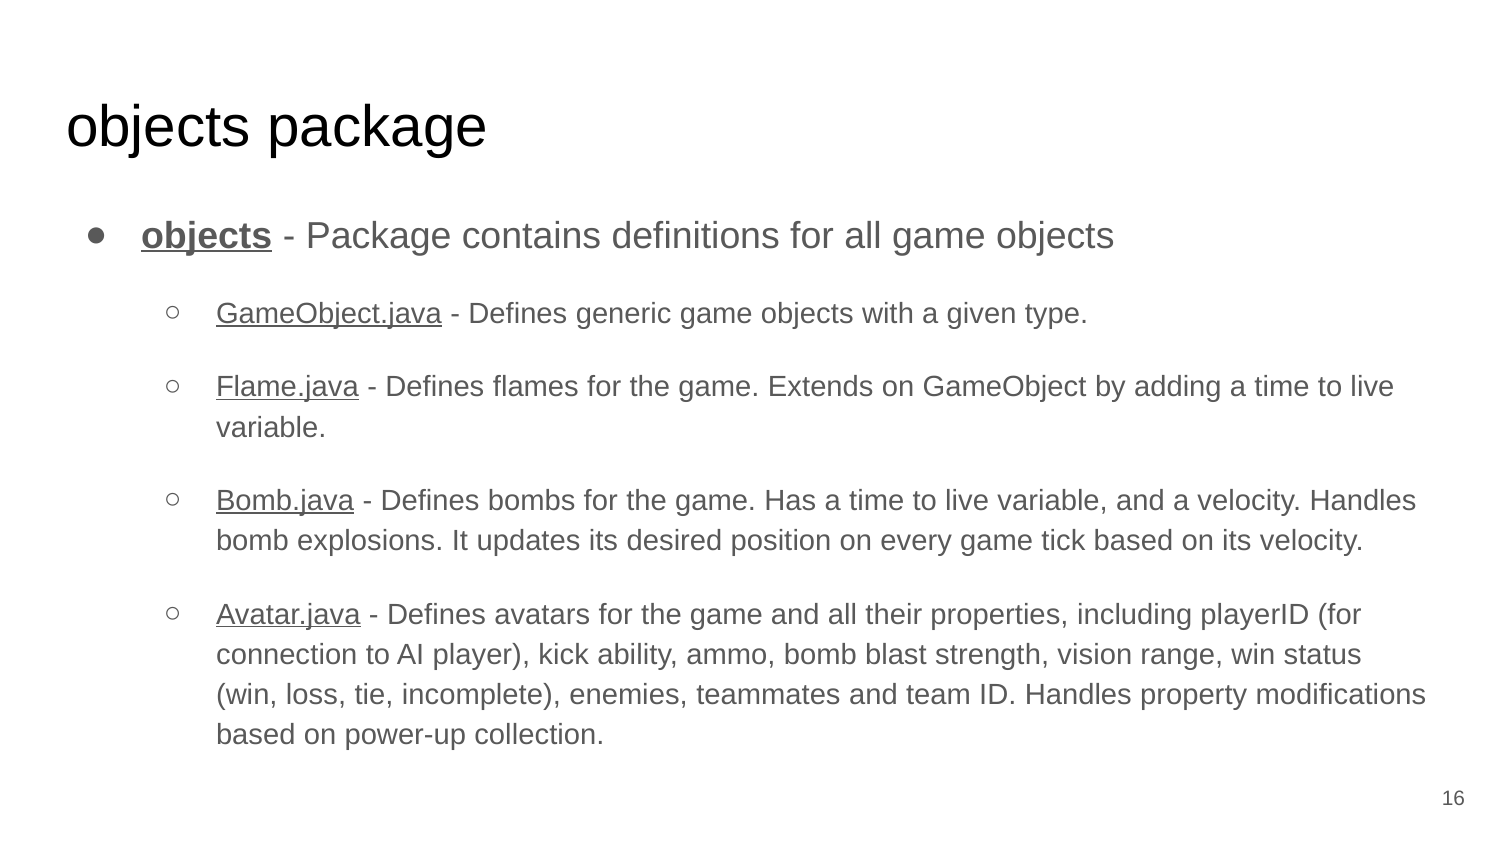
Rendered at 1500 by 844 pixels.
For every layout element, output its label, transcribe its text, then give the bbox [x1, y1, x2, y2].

title objects package [51, 72, 1449, 167]
slide_number 16 [1389, 764, 1480, 830]
list objects - Package contains definitions for all game objects GameObject.java - Defines generic game objects with a given type. Flame.java - Defines flames for the game. Extends on GameObject by adding a time to live variable. Bomb.java - Defines bombs for the game. Has a time to live variable, and a velocity. Handles bomb explosions. It updates its desired position on every game tick based on its velocity. Avatar.java - Defines avatars for the game and all their properties, including playerID (for connection to AI player), kick ability, ammo, bomb blast strength, vision range, win status (win, loss, tie, incomplete), enemies, teammates and team ID. Handles property modifications based on power-up collection. [51, 189, 1449, 750]
